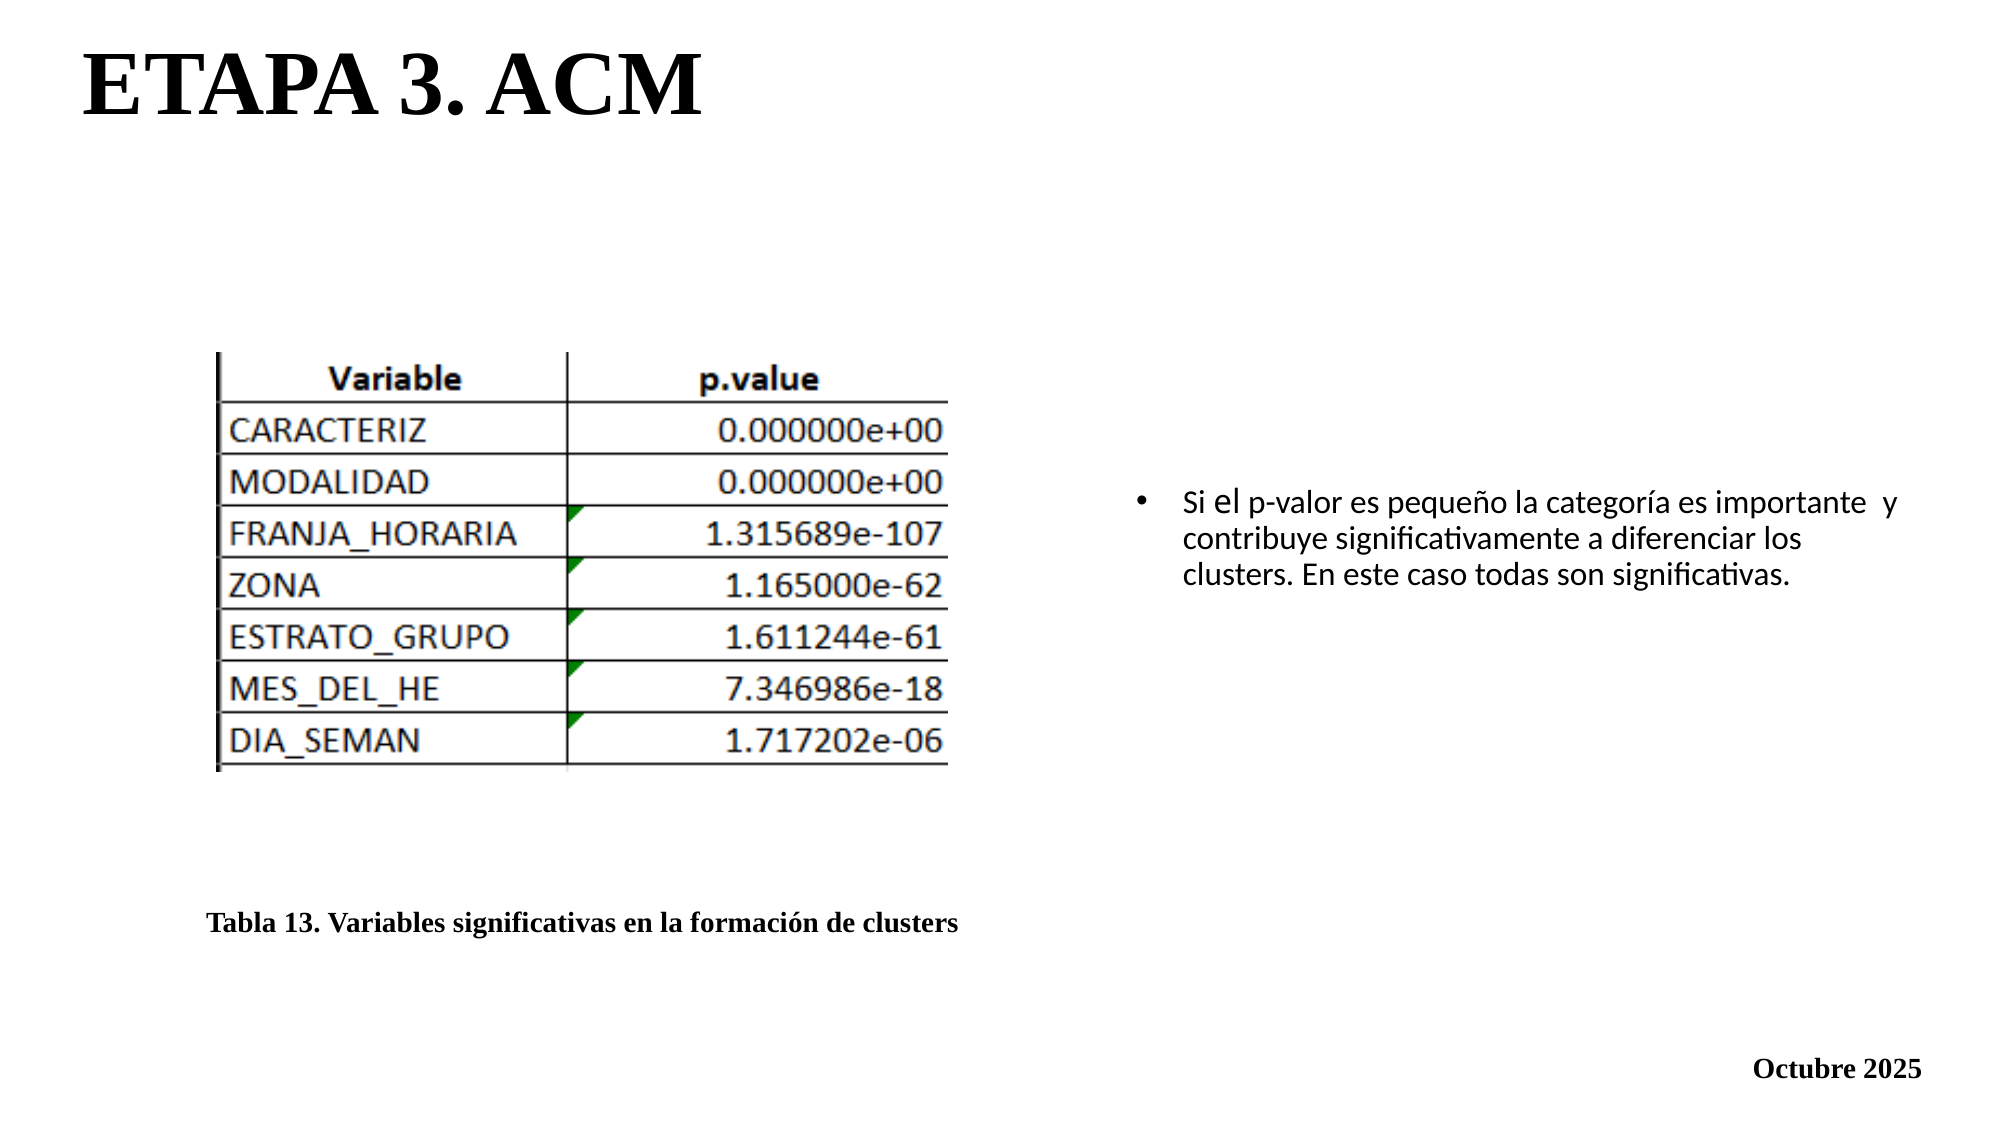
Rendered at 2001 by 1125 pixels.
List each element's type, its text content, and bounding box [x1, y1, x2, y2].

text_box Tabla 13. Variables significativas en la formación de clusters [164, 896, 1001, 947]
text_box Octubre 2025 [1657, 1042, 2000, 1093]
list Si el p-valor es pequeño la categoría es importante y contribuye significativamente a diferenciar los clusters. En este caso todas son significativas. [1121, 302, 1915, 883]
title ETAPA 3. ACM [67, 23, 1548, 146]
picture [215, 352, 949, 773]
